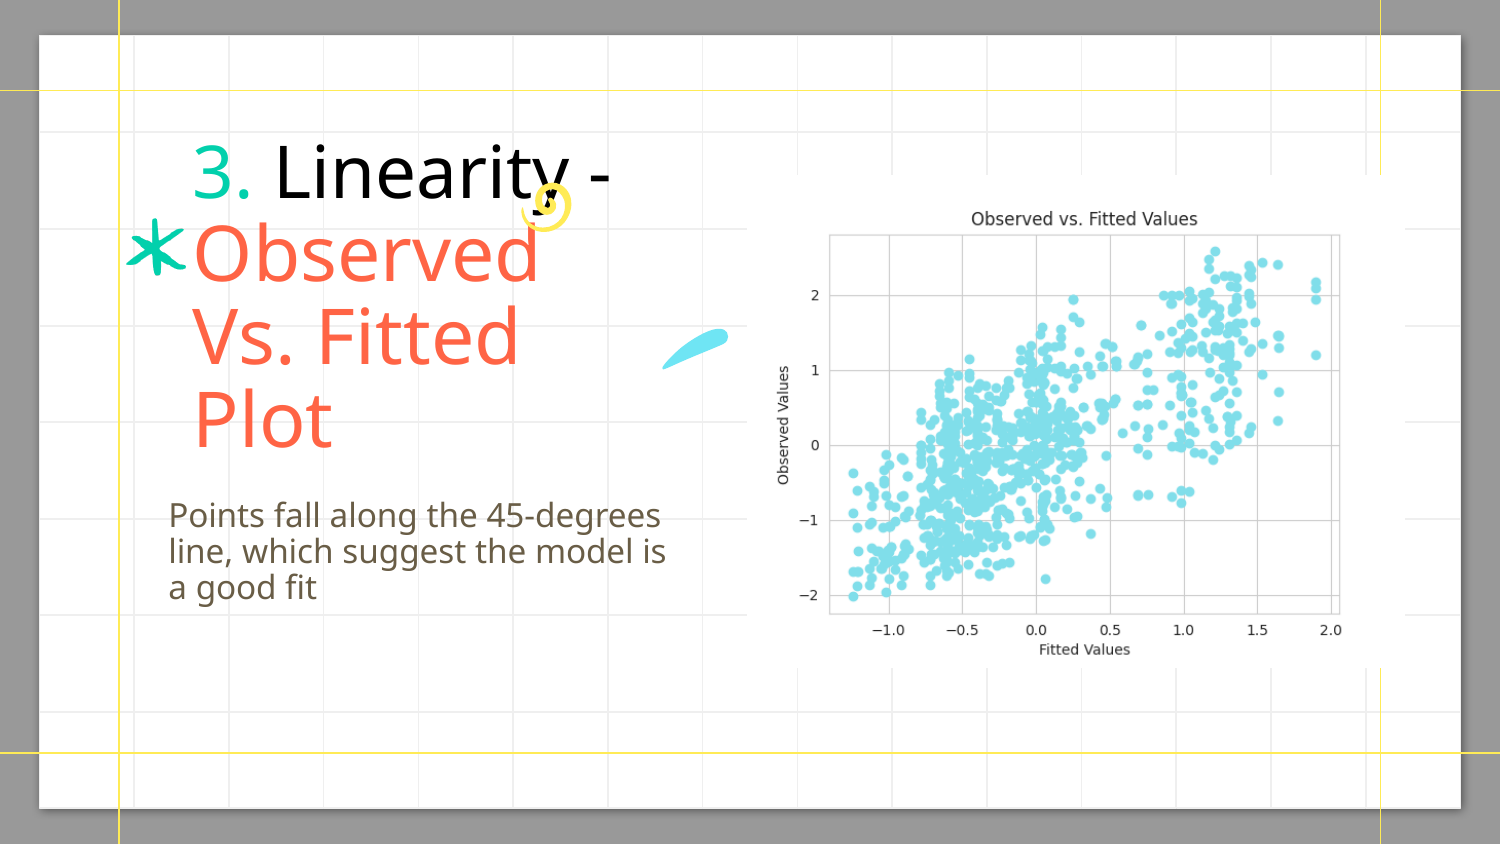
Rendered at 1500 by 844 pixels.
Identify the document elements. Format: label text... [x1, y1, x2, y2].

picture [747, 175, 1405, 669]
list Points fall along the 45-degrees line, which suggest the model is a good fit [153, 491, 696, 679]
text_box [662, 328, 729, 370]
title 3. Linearity - Observed Vs. Fitted Plot [177, 295, 671, 472]
picture [126, 216, 186, 277]
text_box [521, 182, 572, 232]
